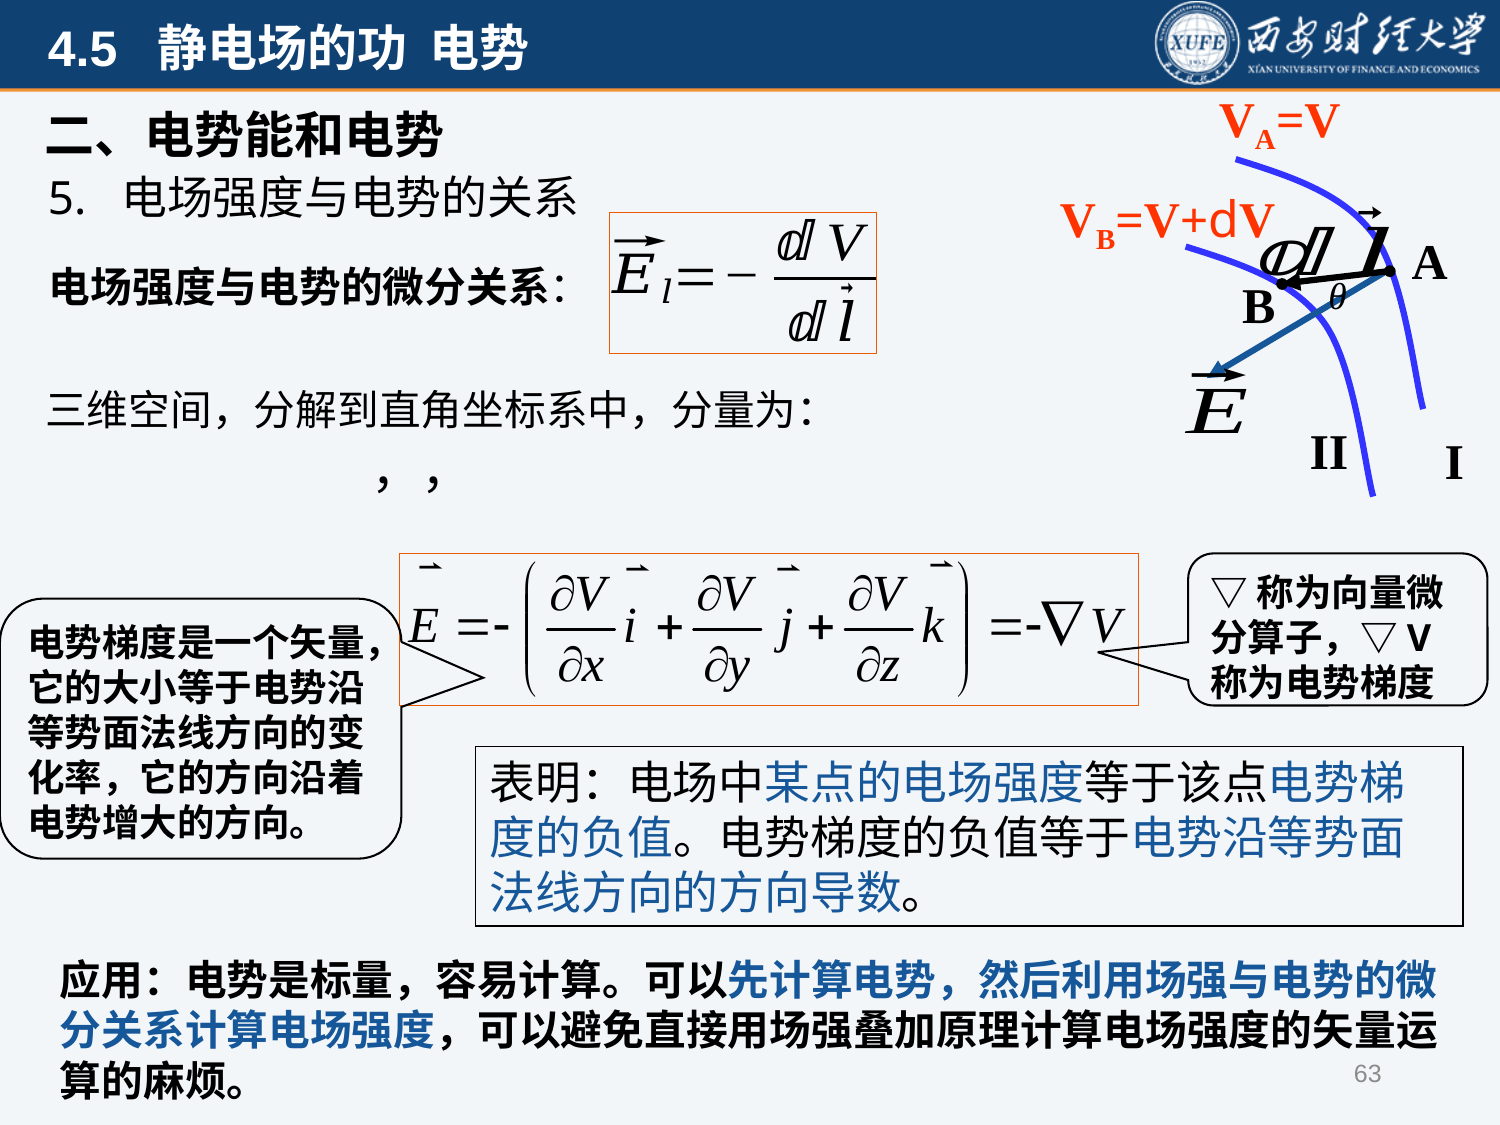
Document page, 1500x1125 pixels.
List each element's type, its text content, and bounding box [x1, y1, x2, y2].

text_box 三维空间，分解到直角坐标系中，分量为： [30, 365, 854, 441]
text_box 表明：电场中某点的电场强度等于该点电势梯度的负值。电势梯度的负值等于电势沿等势面法线方向的方向导数。 [475, 746, 1463, 926]
text_box 电场强度与电势的微分关系： [34, 253, 601, 319]
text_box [1045, 83, 1480, 498]
text_box ▽称为向量微分算子，▽V称为电势梯度 [1139, 553, 1488, 706]
text_box 应用：电势是标量，容易计算。可以先计算电势，然后利用场强与电势的微分关系计算电场强度，可以避免直接用场强叠加原理计算电场强度的矢量运算的麻烦。 [45, 946, 1463, 1112]
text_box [399, 553, 1139, 706]
text_box 电势梯度是一个矢量，它的大小等于电势沿等势面法线方向的变化率，它的方向沿着电势增大的方向。 [0, 598, 405, 859]
picture [1154, 1, 1486, 85]
text_box 二、电势能和电势 [29, 95, 1045, 171]
text_box 5. 电场强度与电势的关系 [33, 161, 594, 232]
